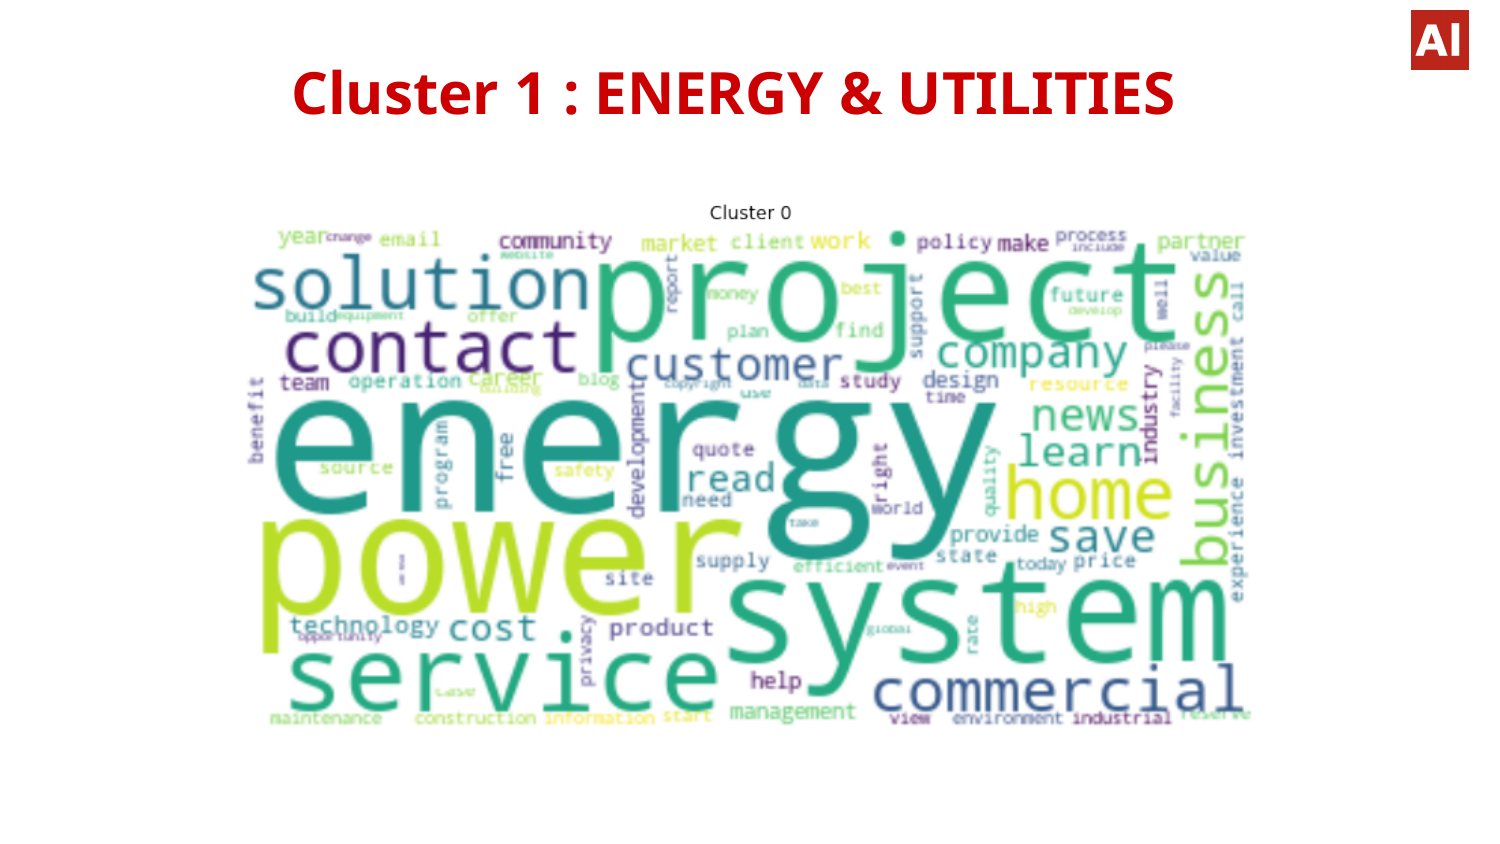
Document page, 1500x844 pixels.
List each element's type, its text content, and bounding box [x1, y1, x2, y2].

title Cluster 1 : ENERGY & UTILITIES [34, 41, 1433, 136]
picture [235, 194, 1265, 745]
picture [1411, 10, 1469, 70]
